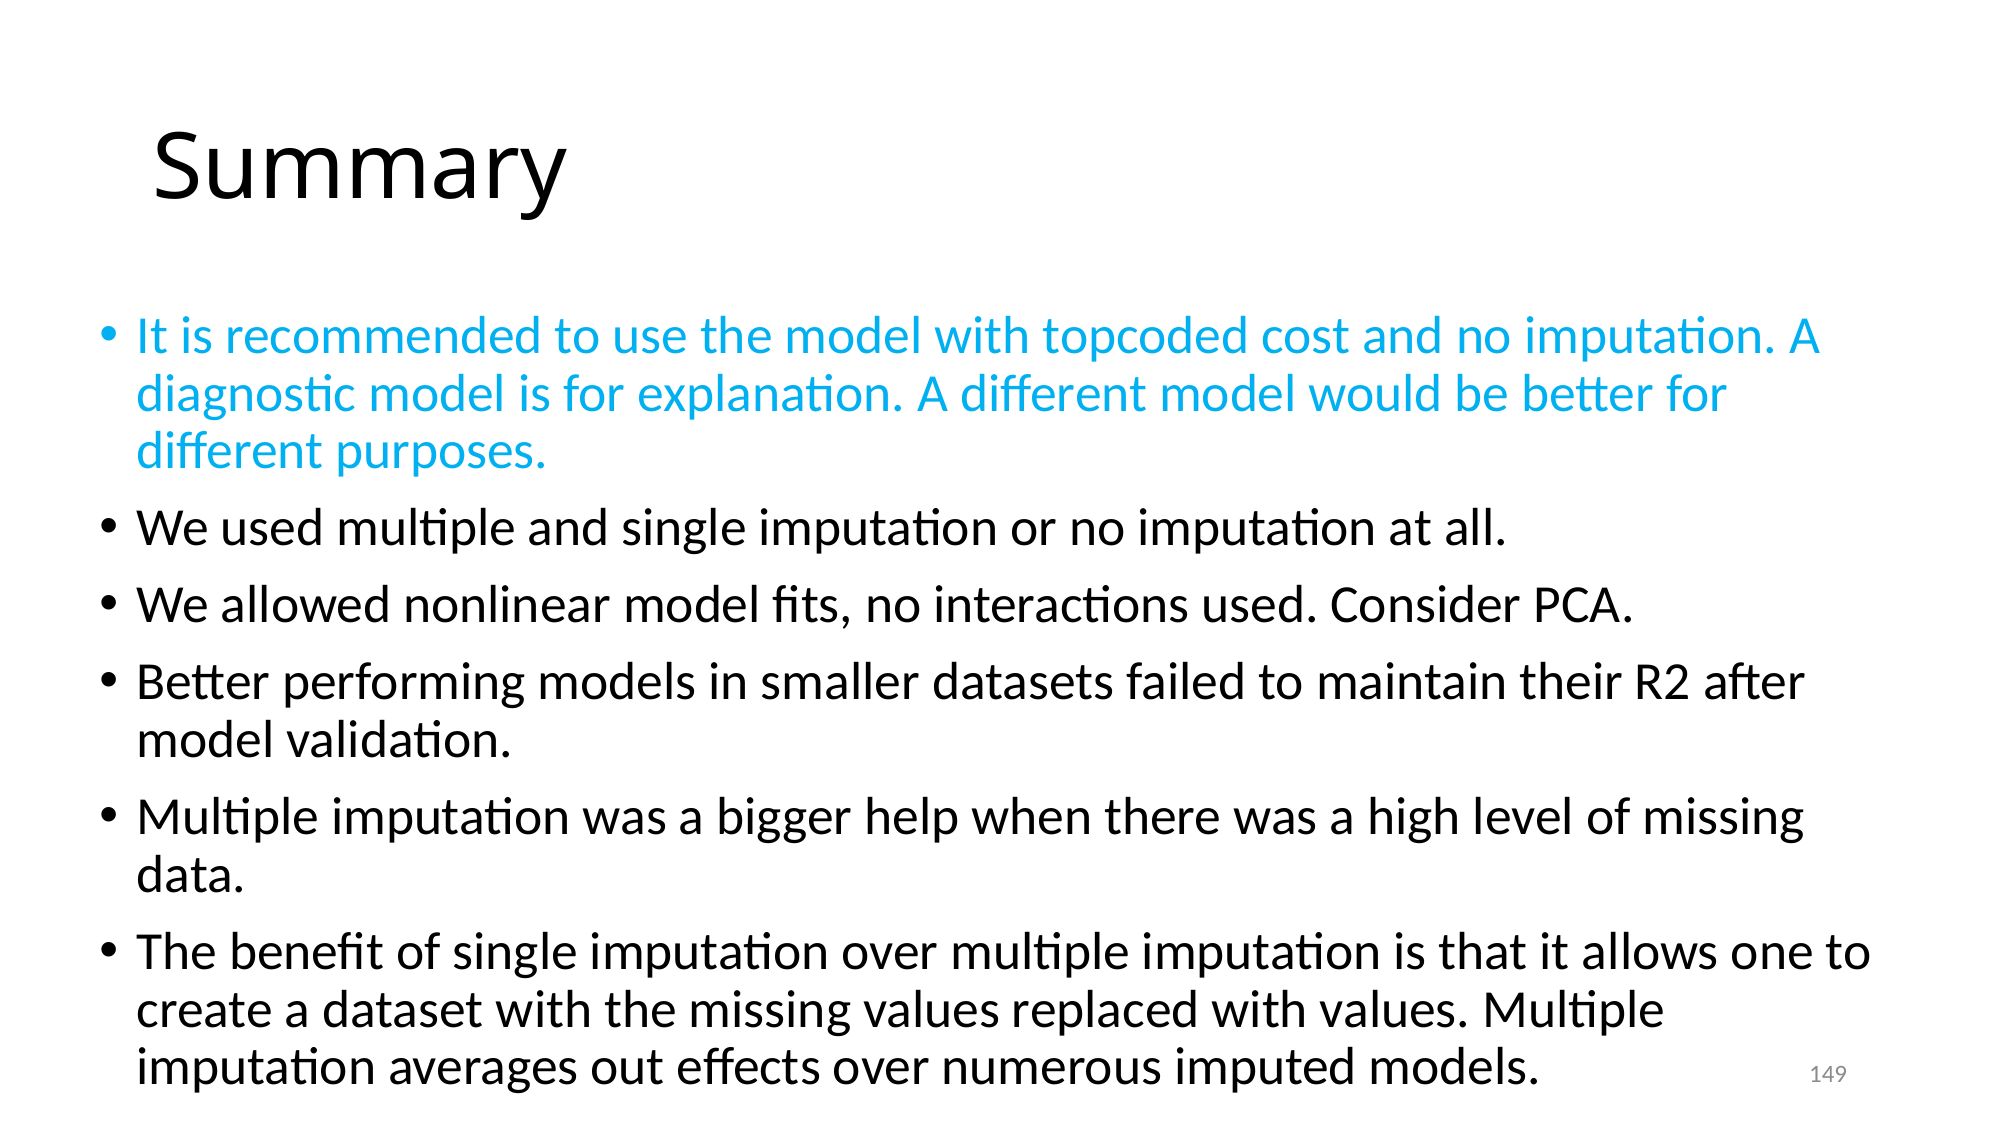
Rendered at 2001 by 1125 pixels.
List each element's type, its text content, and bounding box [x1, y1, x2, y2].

title Summary [137, 59, 1863, 278]
list It is recommended to use the model with topcoded cost and no imputation. A diagnostic model is for explanation. A different model would be better for different purposes. We used multiple and single imputation or no imputation at all. We allowed nonlinear model fits, no interactions used. Consider PCA. Better performing models in smaller datasets failed to maintain their R2 after model validation. Multiple imputation was a bigger help when there was a high level of missing data. The benefit of single imputation over multiple imputation is that it allows one to create a dataset with the missing values replaced with values. Multiple imputation averages out effects over numerous imputed models. [84, 299, 1902, 1106]
slide_number 149 [1412, 1042, 1863, 1103]
